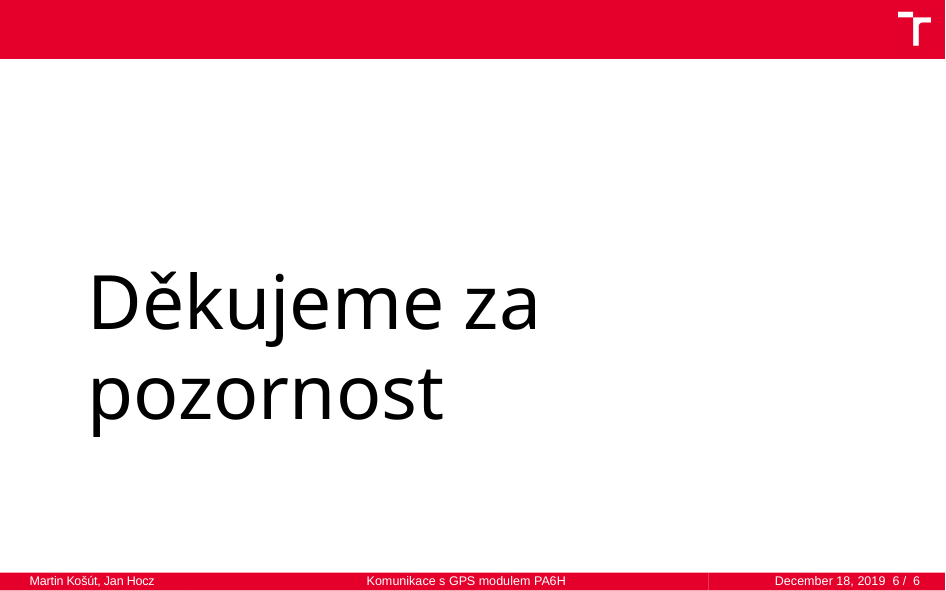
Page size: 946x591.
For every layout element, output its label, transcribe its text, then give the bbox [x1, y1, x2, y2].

text_box [0, 572, 188, 591]
footer Martin Košút, Jan Hocz [27, 573, 160, 591]
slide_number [772, 573, 936, 591]
text_box [890, 5, 939, 54]
text_box [188, 572, 708, 591]
text_box Komunikace s GPS modulem PA6H [364, 573, 594, 588]
text_box Děkujeme za pozornost [61, 245, 897, 435]
text_box [708, 572, 945, 591]
